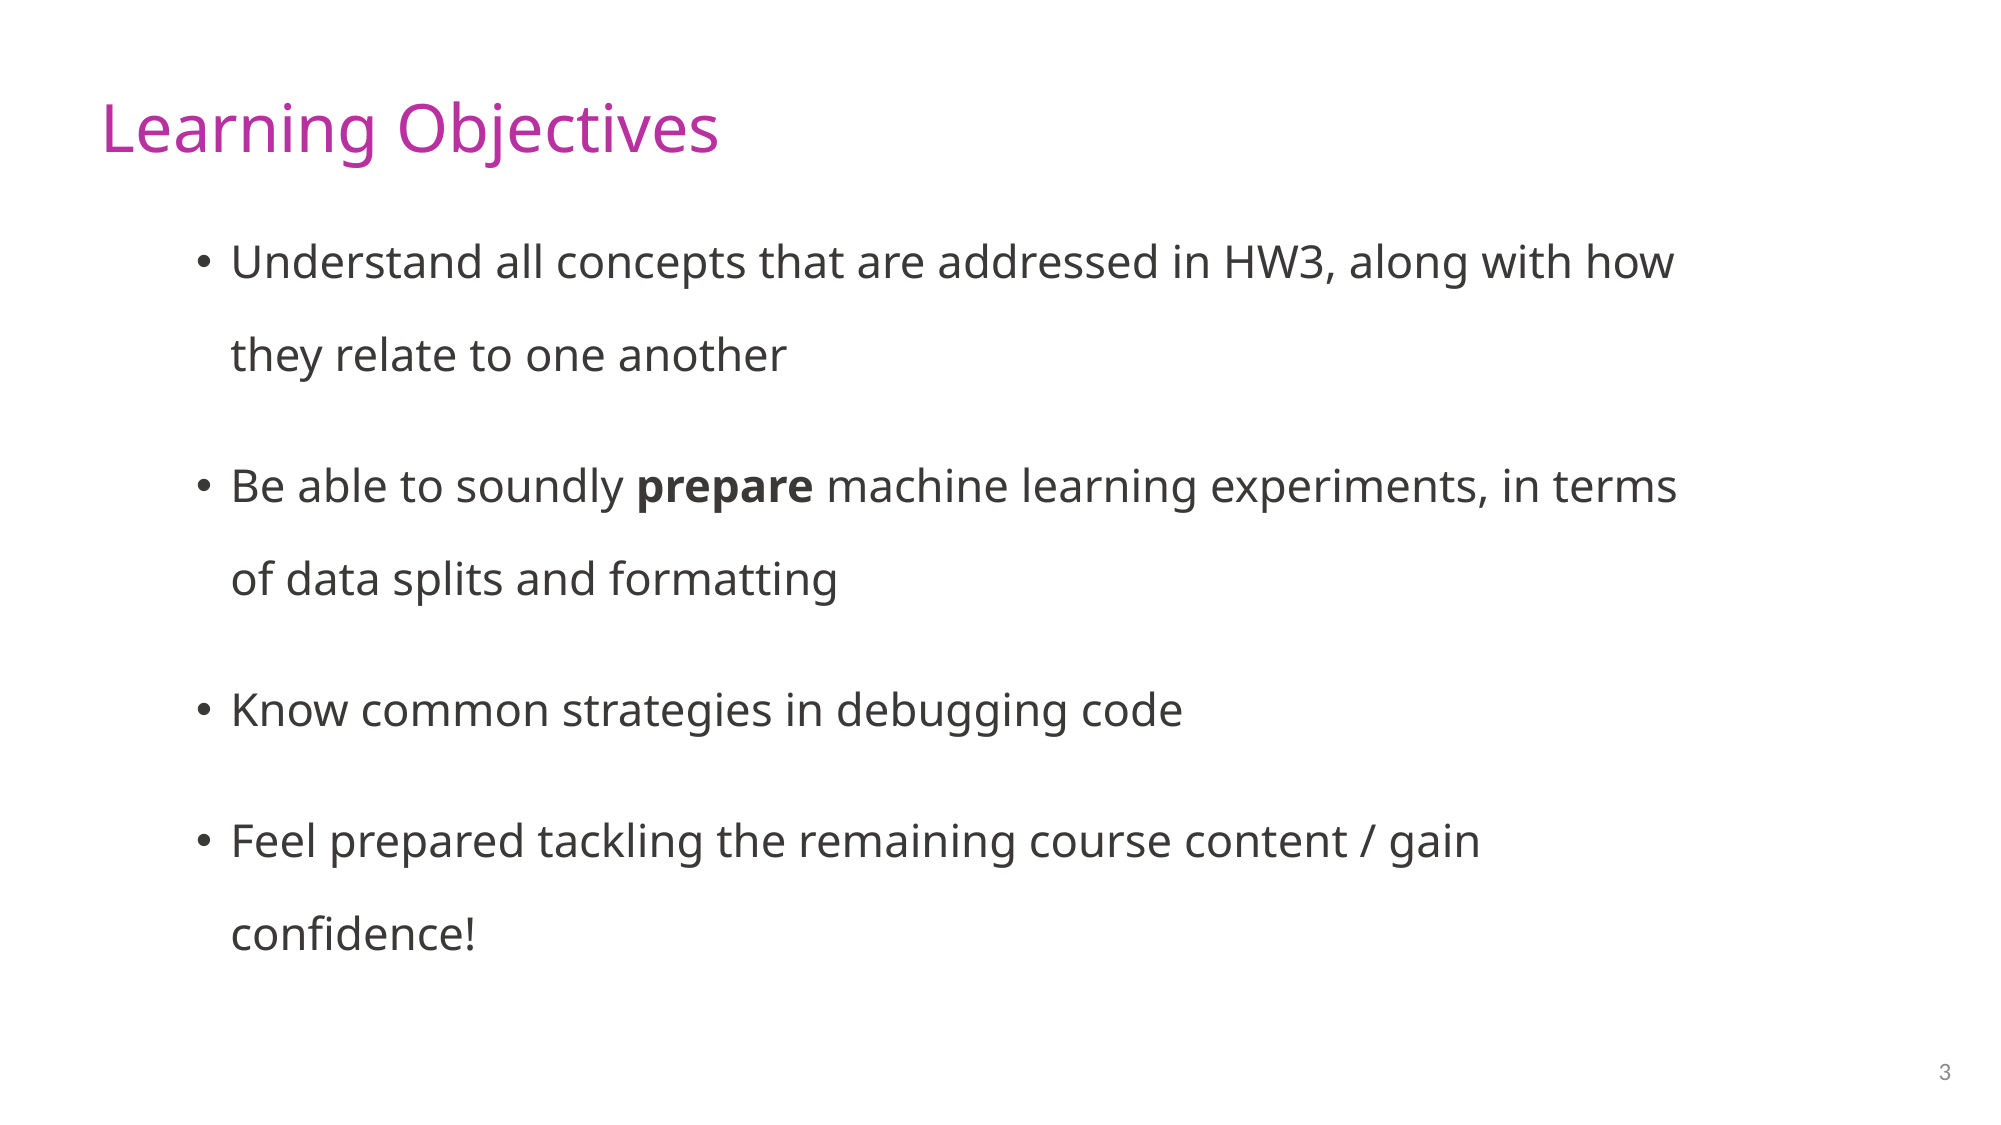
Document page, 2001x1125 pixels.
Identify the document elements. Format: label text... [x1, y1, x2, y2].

text_box Learning Objectives [86, 77, 812, 173]
slide_number 3 [1516, 1040, 1967, 1101]
text_box Understand all concepts that are addressed in HW3, along with how they relate to one another Be able to soundly prepare machine learning experiments, in terms of data splits and formatting Know common strategies in debugging code Feel prepared tackling the remaining course content / gain confidence! [181, 191, 1742, 973]
